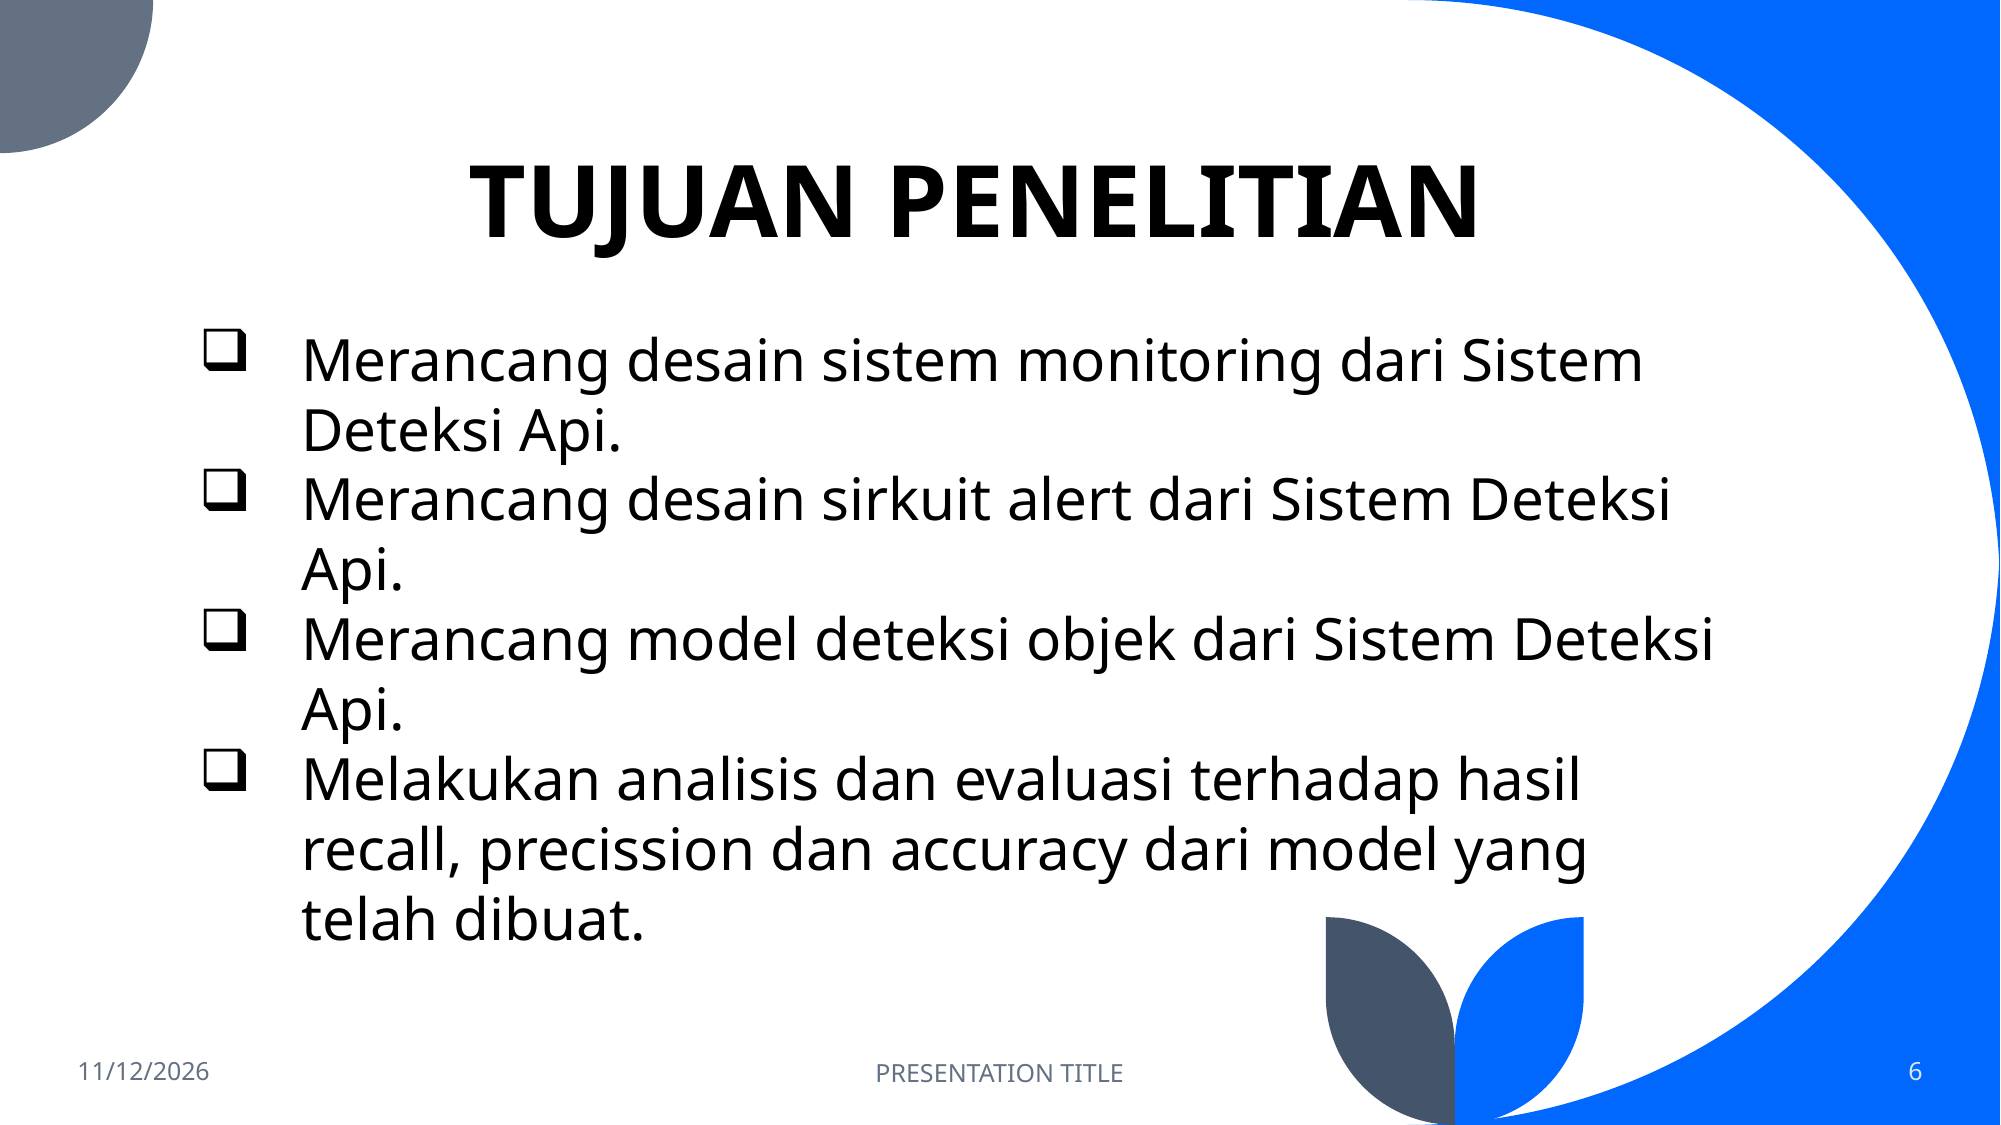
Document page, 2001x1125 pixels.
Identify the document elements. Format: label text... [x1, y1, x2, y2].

text_box [245, 335, 1779, 988]
text_box Merancang desain sistem monitoring dari Sistem Deteksi Api. Merancang desain sirkuit alert dari Sistem Deteksi Api. Merancang model deteksi objek dari Sistem Deteksi Api. Melakukan analisis dan evaluasi terhadap hasil recall, precission dan accuracy dari model yang telah dibuat. [184, 315, 1755, 960]
footer PRESENTATION TITLE [662, 1042, 1338, 1103]
slide_number 6 [1665, 1042, 1938, 1103]
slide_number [62, 1042, 513, 1103]
title TUJUAN PENELITIAN [174, 132, 1779, 267]
